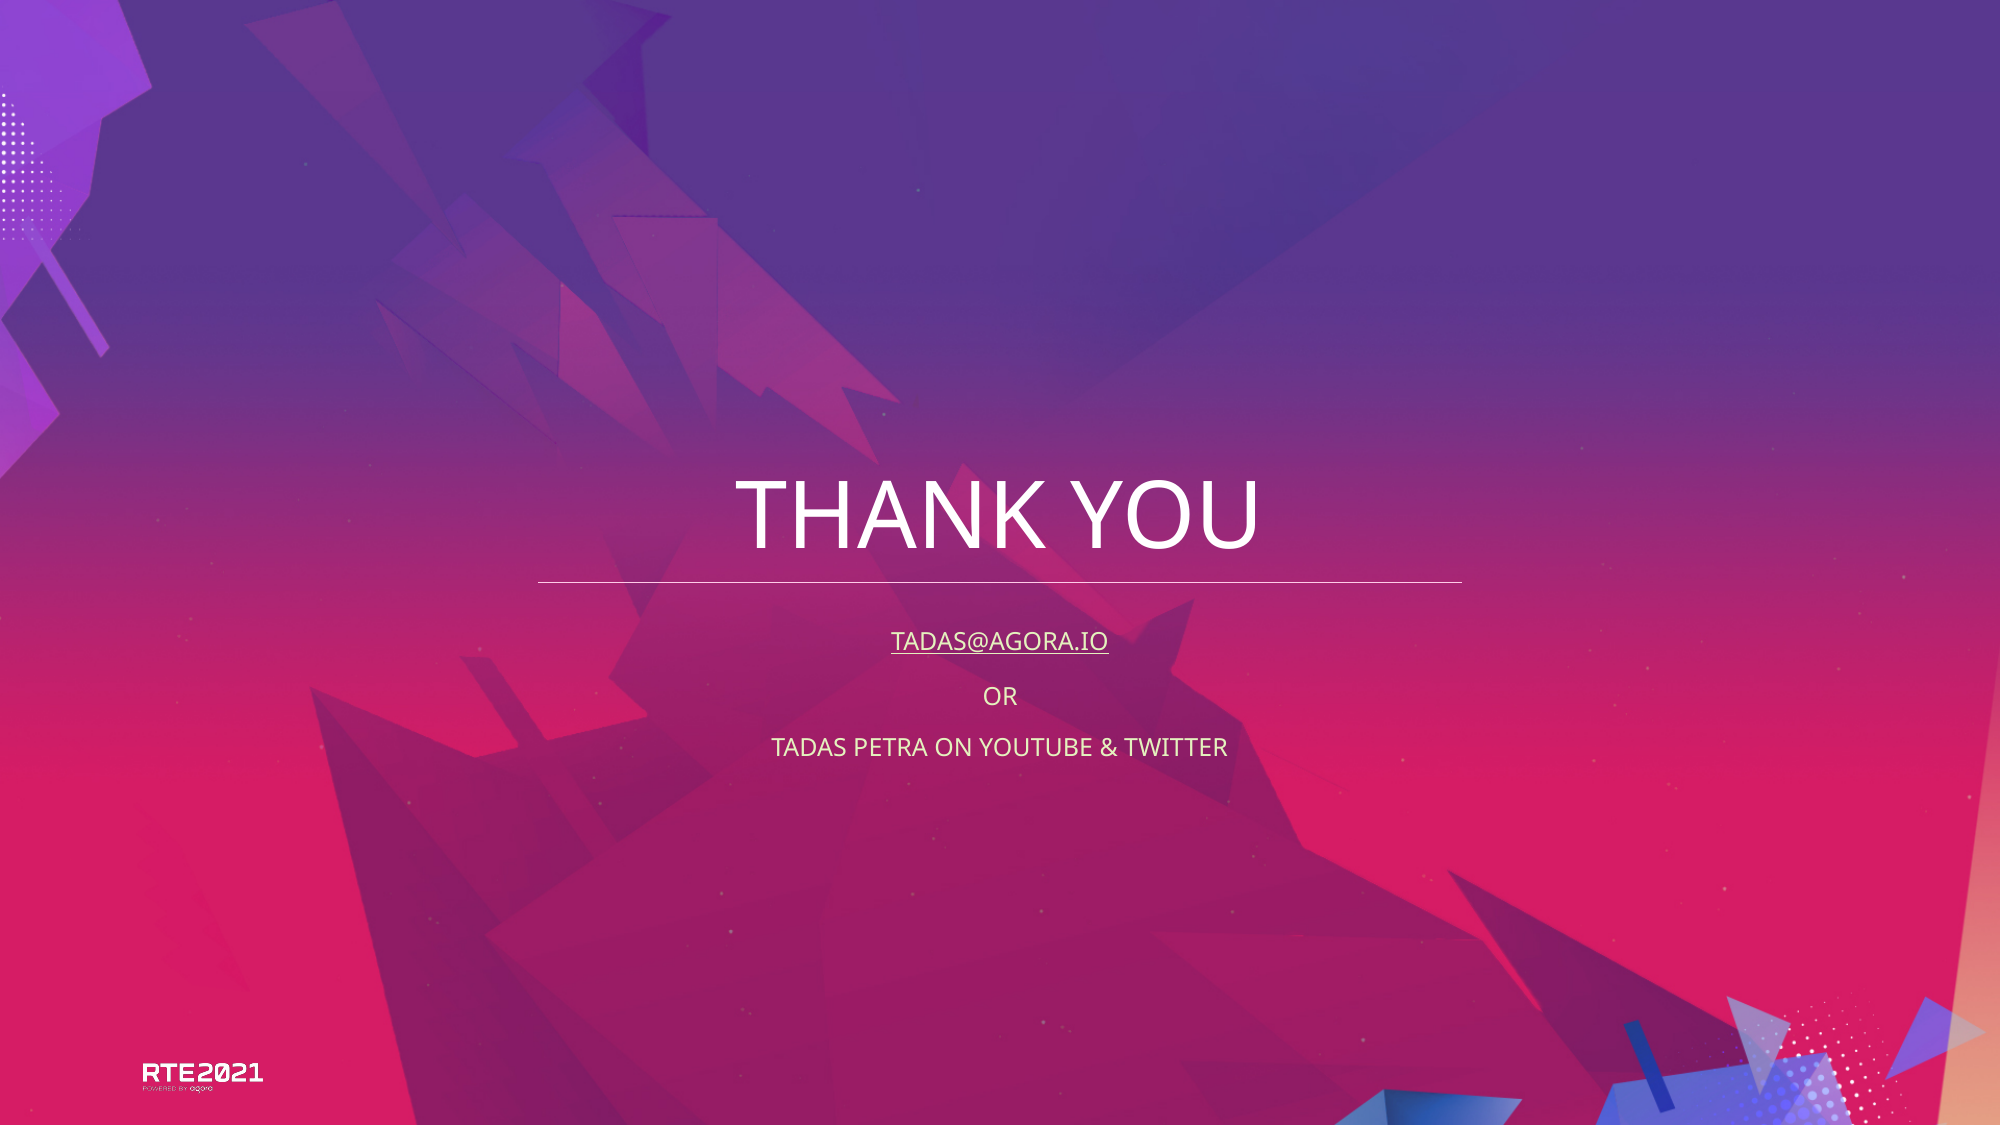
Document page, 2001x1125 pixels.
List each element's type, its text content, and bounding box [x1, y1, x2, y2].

title Thank you [294, 209, 1706, 567]
list tadas@agora.io Or Tadas Petra on Youtube & Twitter [537, 625, 1463, 876]
picture [0, 0, 2000, 1125]
